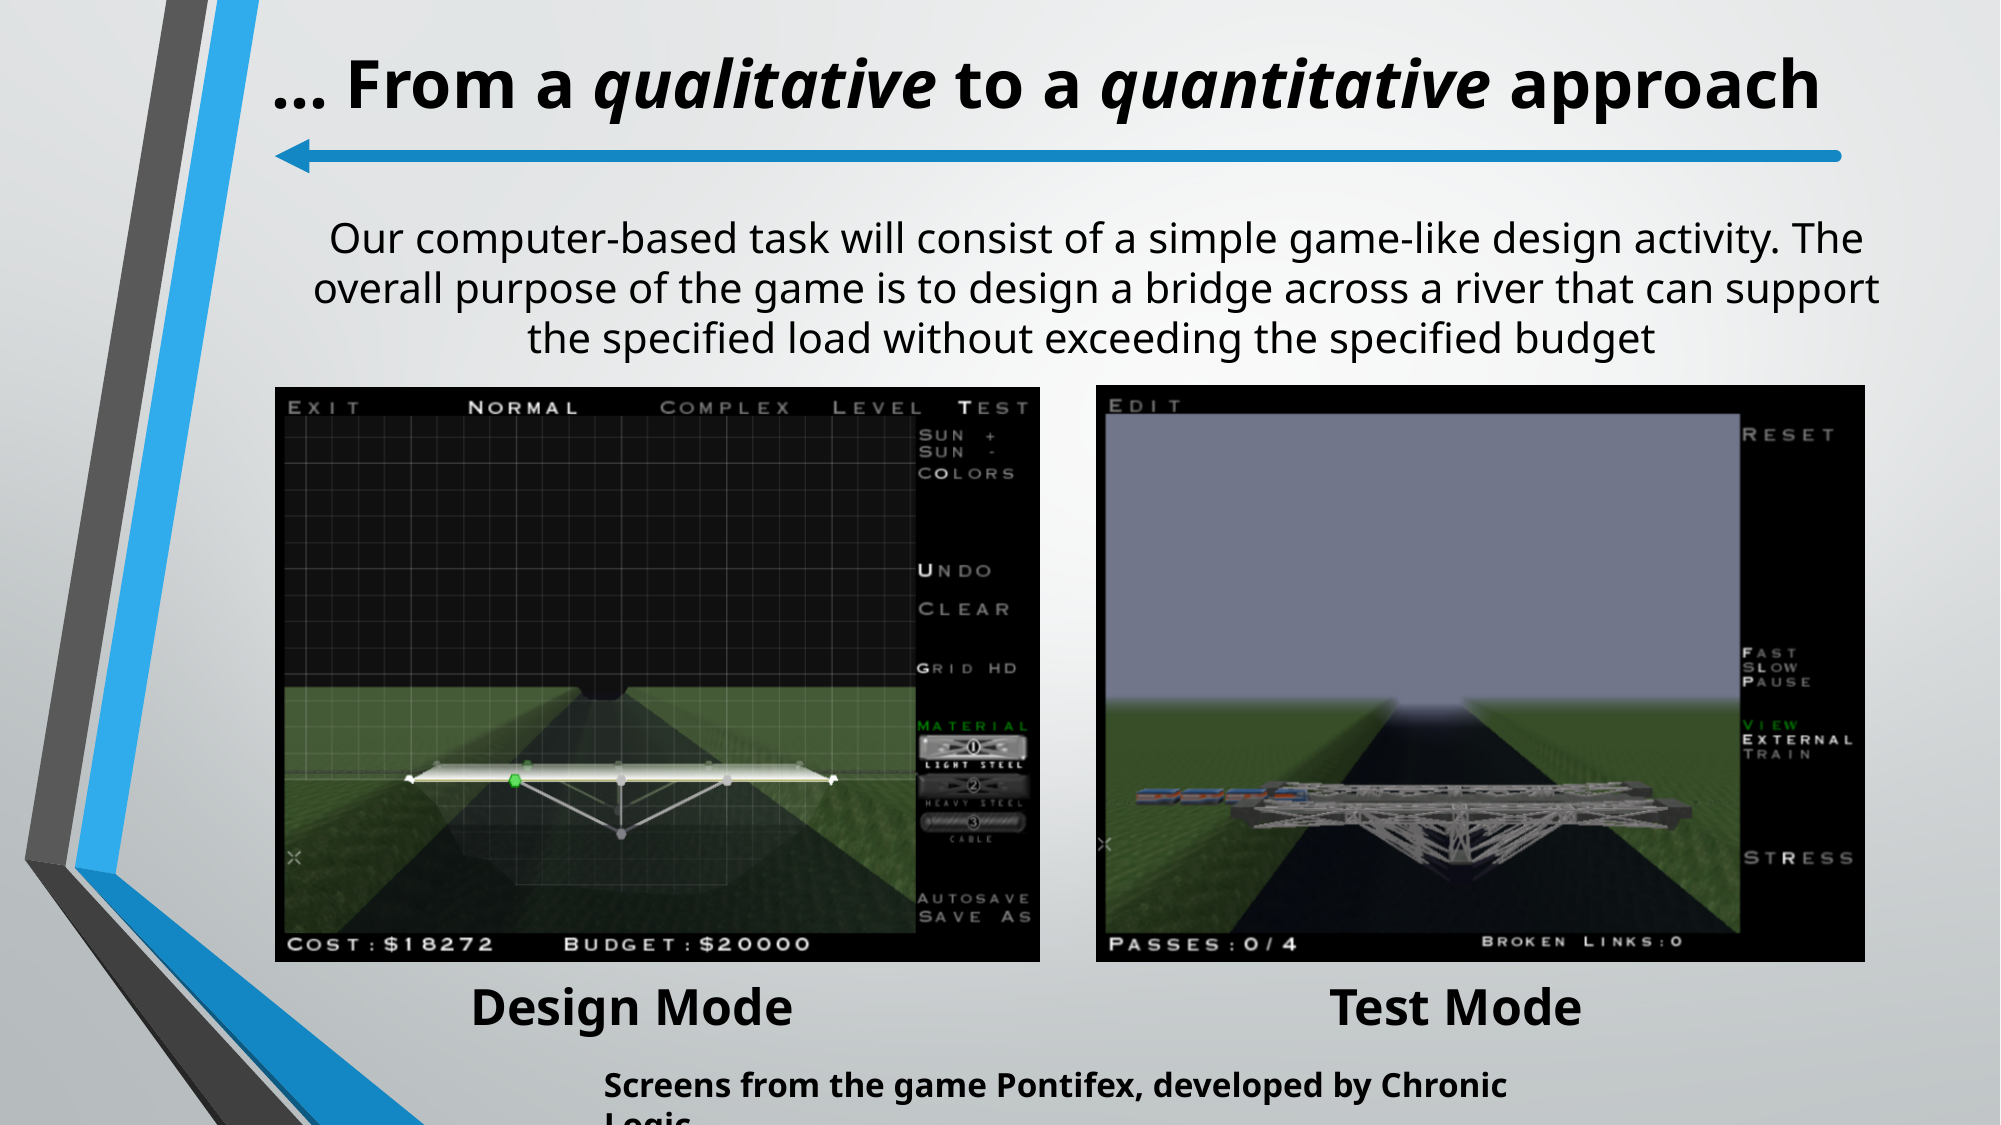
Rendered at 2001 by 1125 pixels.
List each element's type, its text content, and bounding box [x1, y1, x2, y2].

text_box Design Mode [455, 967, 809, 1043]
text_box Screens from the game Pontifex, developed by Chronic Logic [589, 1056, 1605, 1125]
text_box Test Mode [1314, 967, 1598, 1043]
picture [274, 387, 1040, 962]
title … From a qualitative to a quantitative approach [233, 3, 1878, 160]
picture [1096, 385, 1865, 962]
list Our computer-based task will consist of a simple game-like design activity. The overall purpose of the game is to design a bridge across a river that can support the specified load without exceeding the specified budget [275, 179, 1919, 478]
